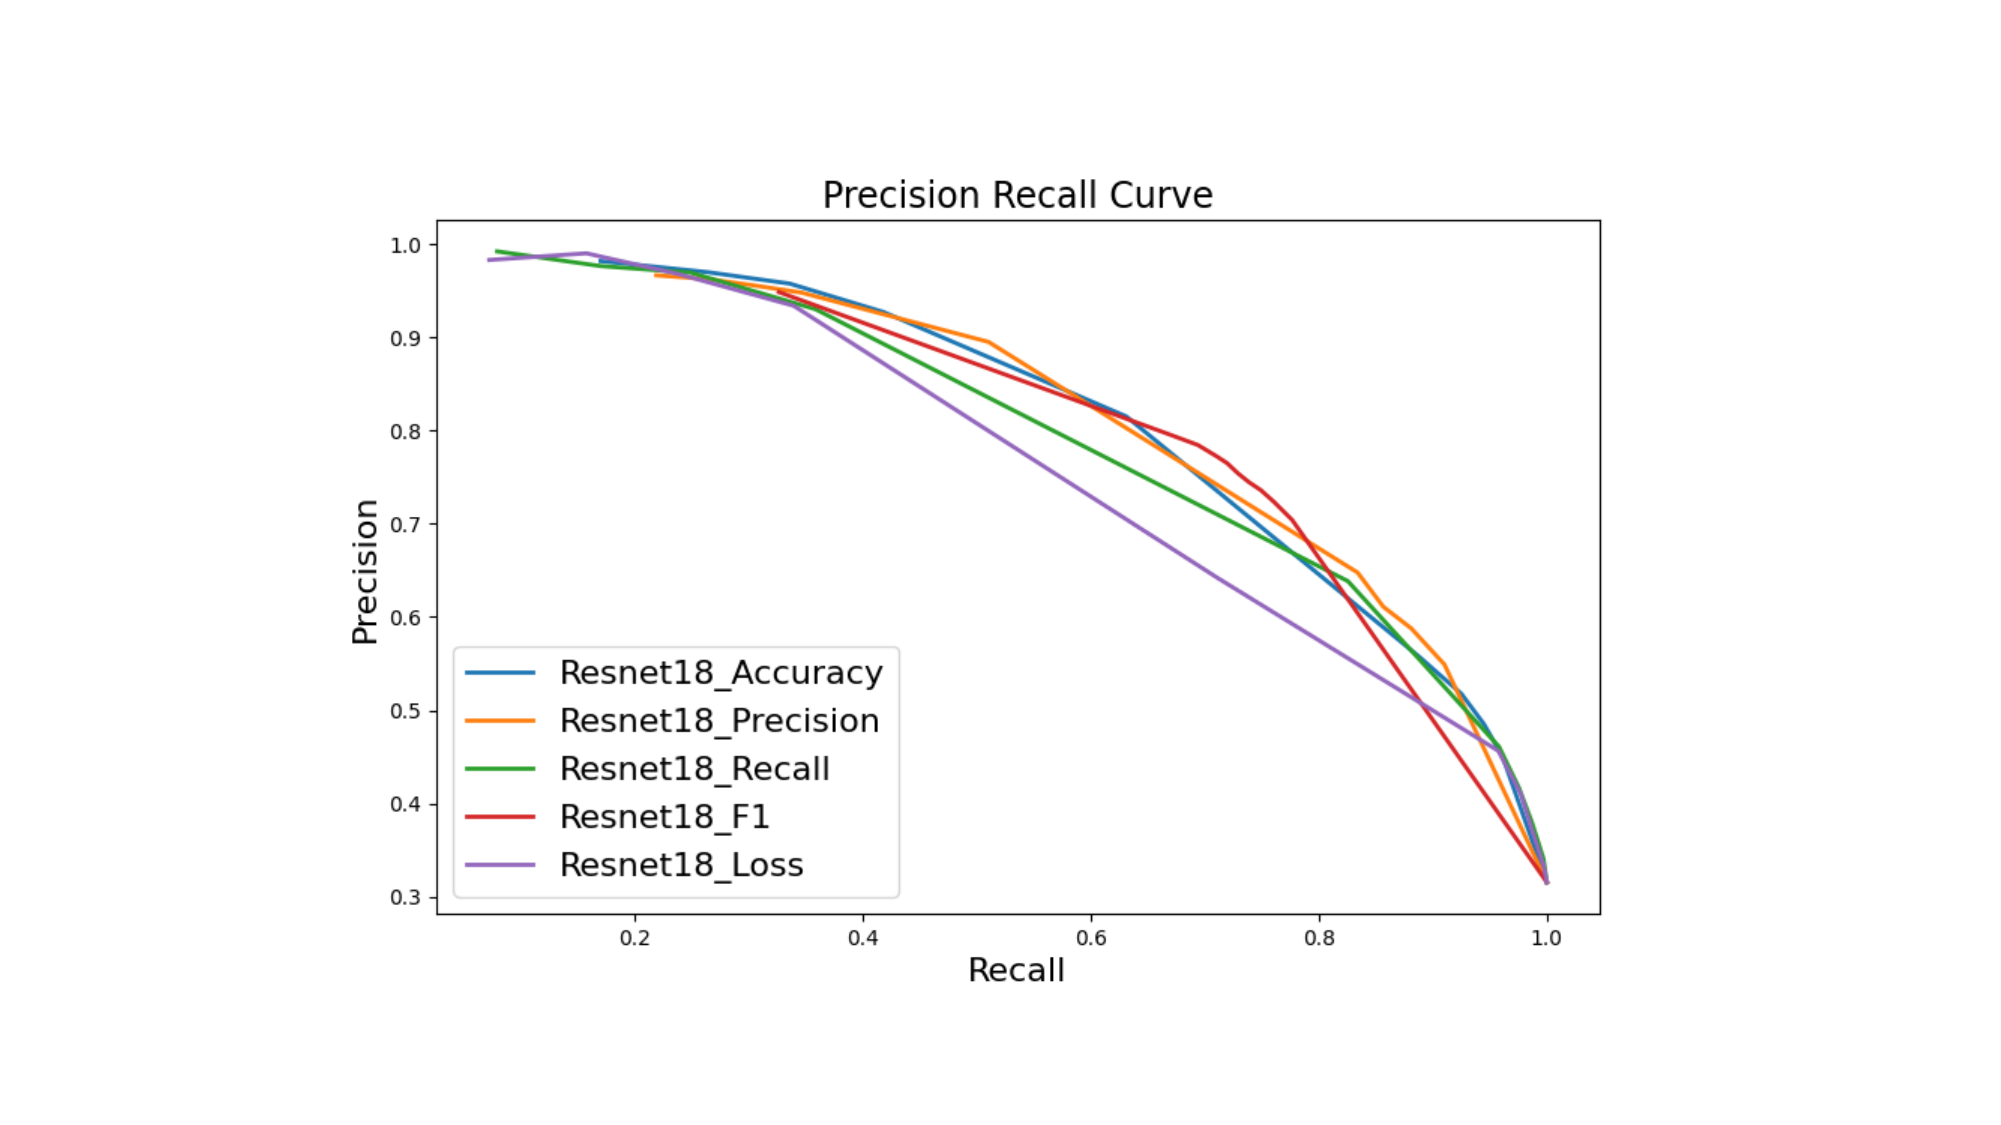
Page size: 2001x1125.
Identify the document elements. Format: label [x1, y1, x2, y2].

picture [249, 112, 1750, 1013]
